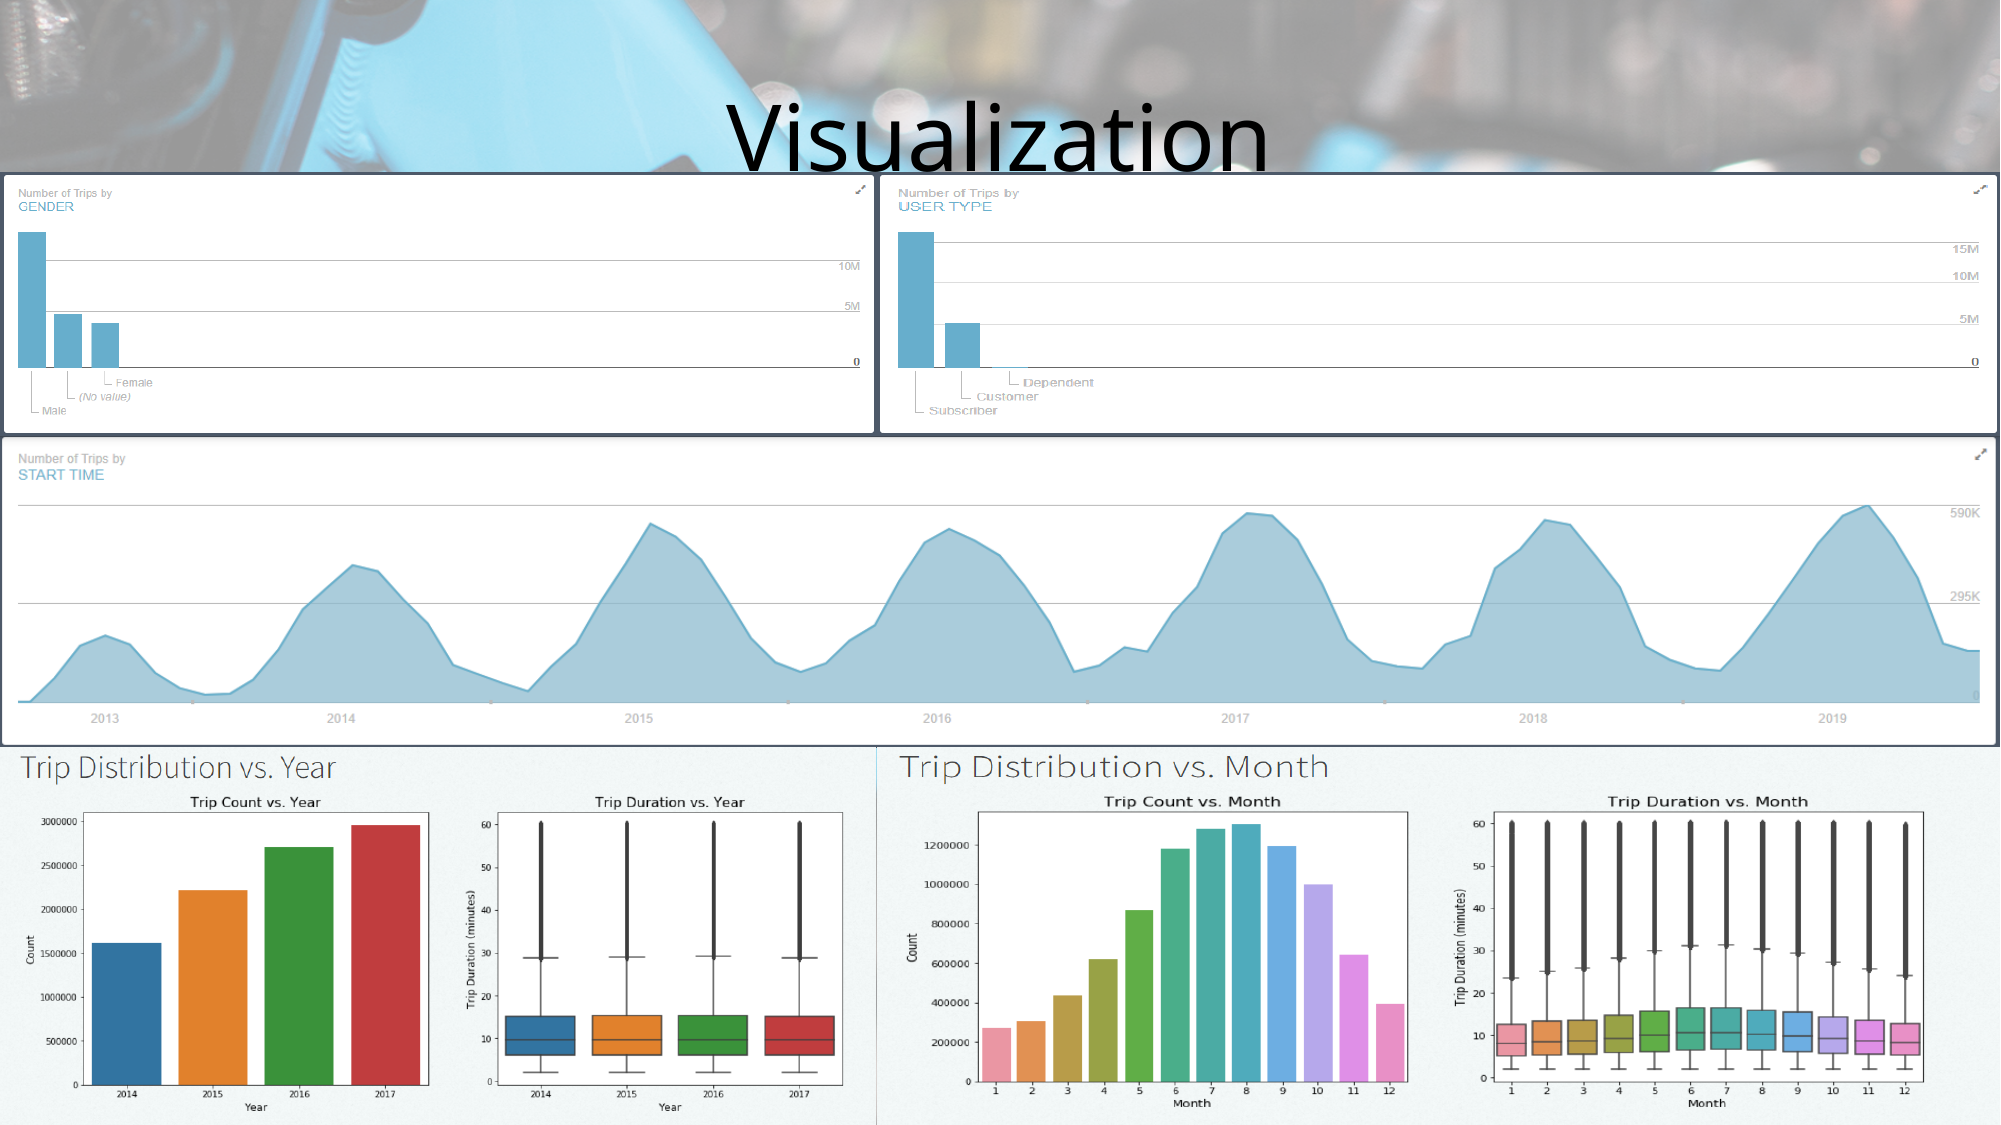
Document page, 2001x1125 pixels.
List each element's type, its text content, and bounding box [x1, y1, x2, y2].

picture [0, 172, 2000, 1125]
title Visualization [249, 83, 1750, 172]
